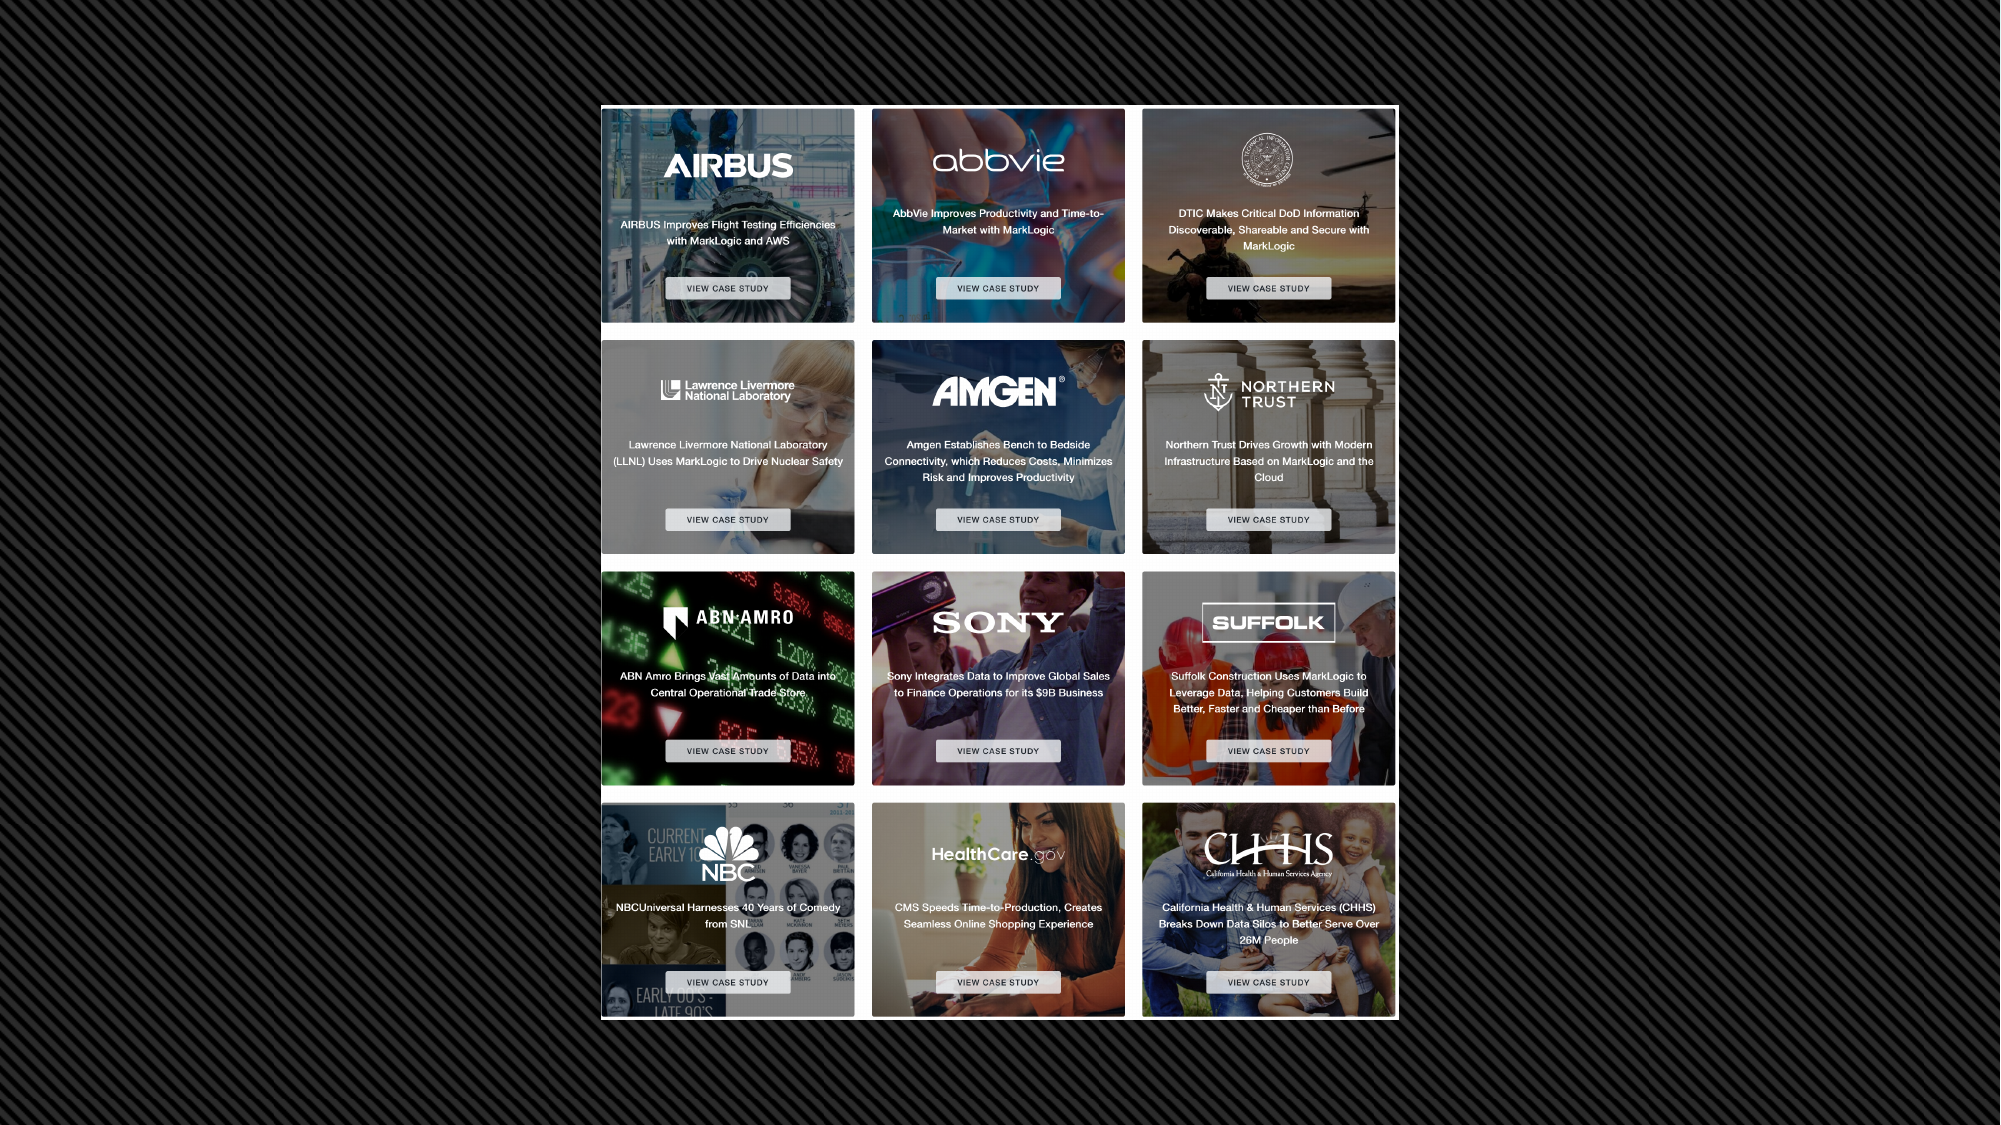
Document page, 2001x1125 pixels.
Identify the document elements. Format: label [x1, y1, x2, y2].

text_box [0, 0, 2000, 1125]
list [600, 105, 1399, 1020]
